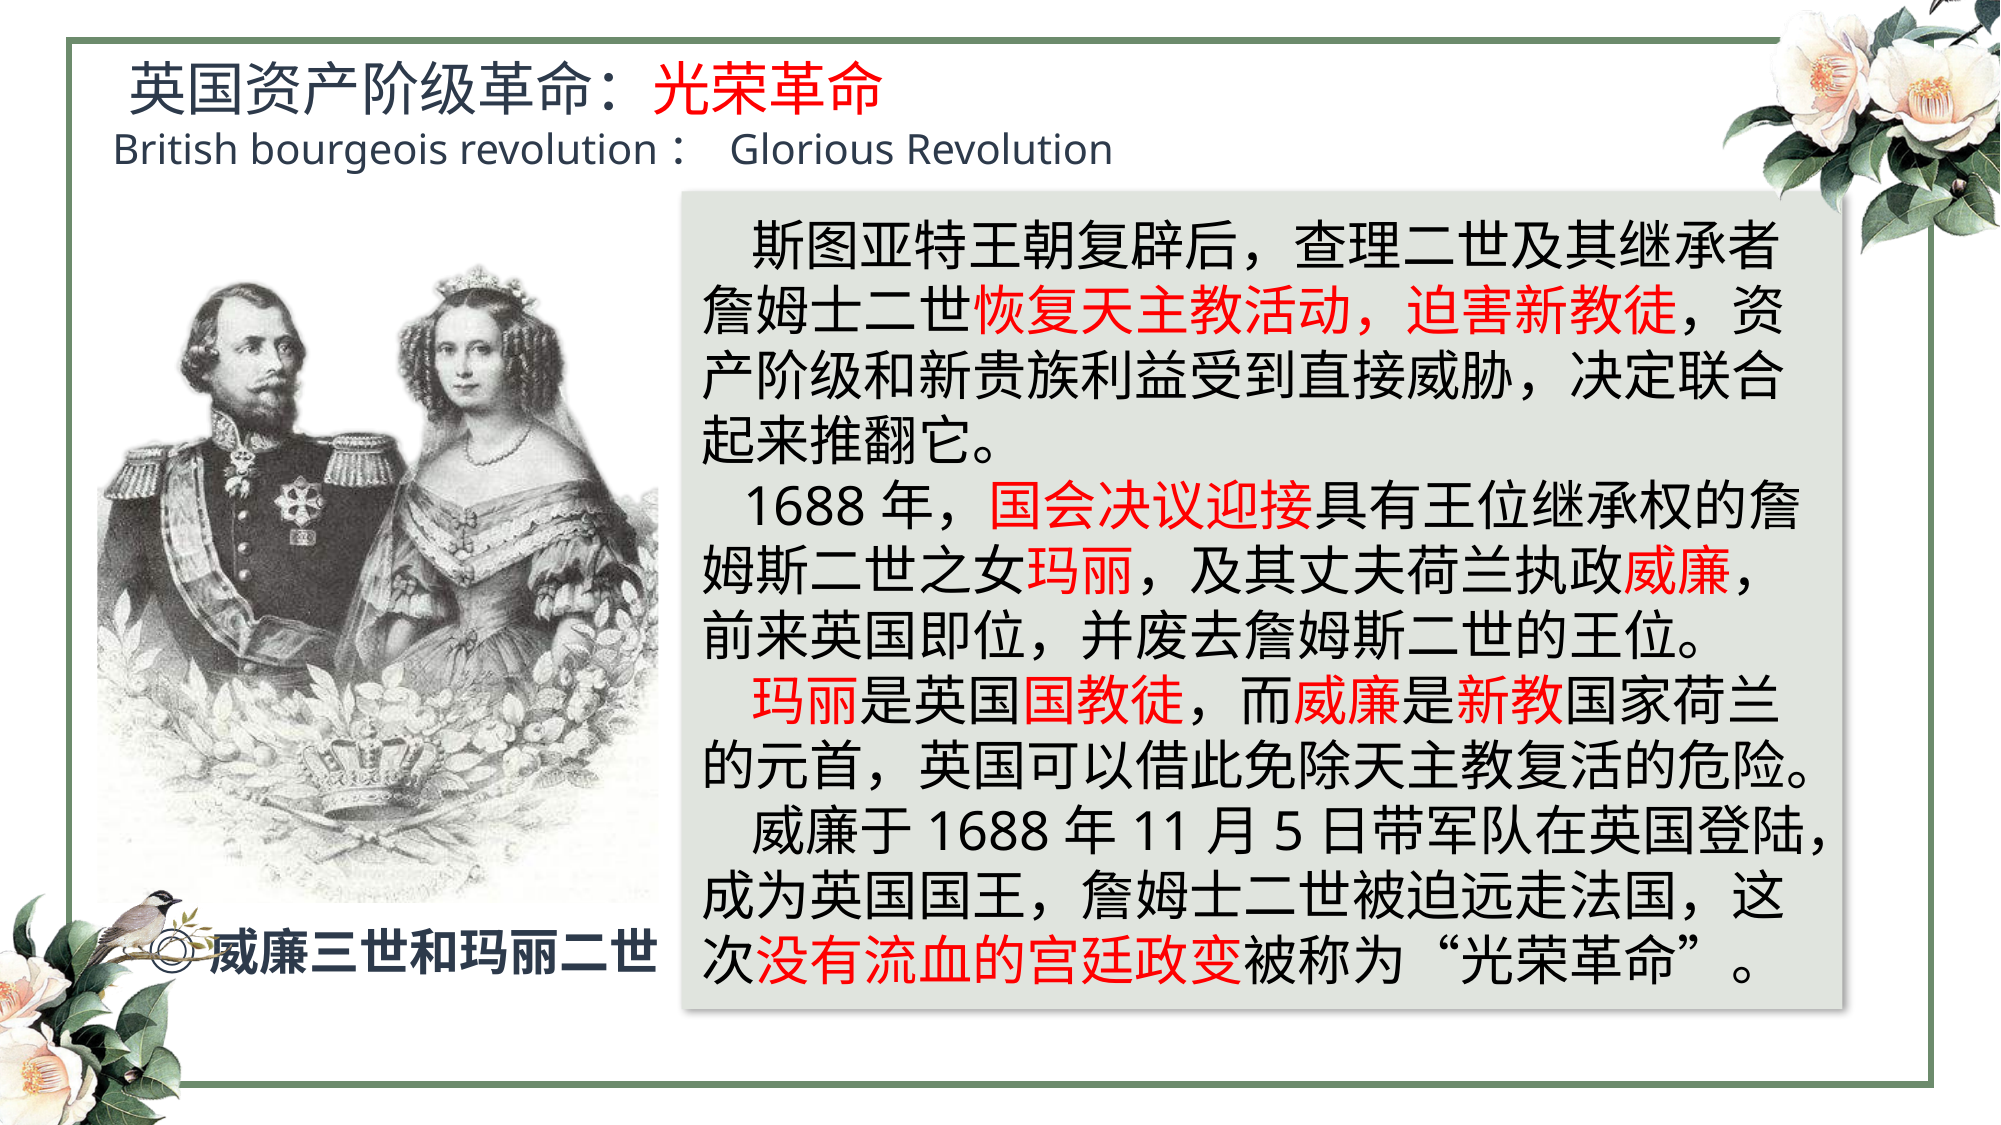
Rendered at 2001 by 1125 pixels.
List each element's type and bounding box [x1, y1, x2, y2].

text_box [97, 262, 681, 1006]
picture [1714, 0, 2000, 263]
text_box [68, 39, 1714, 880]
text_box [681, 191, 1843, 1010]
text_box [241, 263, 1932, 1085]
text_box [97, 44, 1301, 181]
picture [0, 880, 241, 1125]
